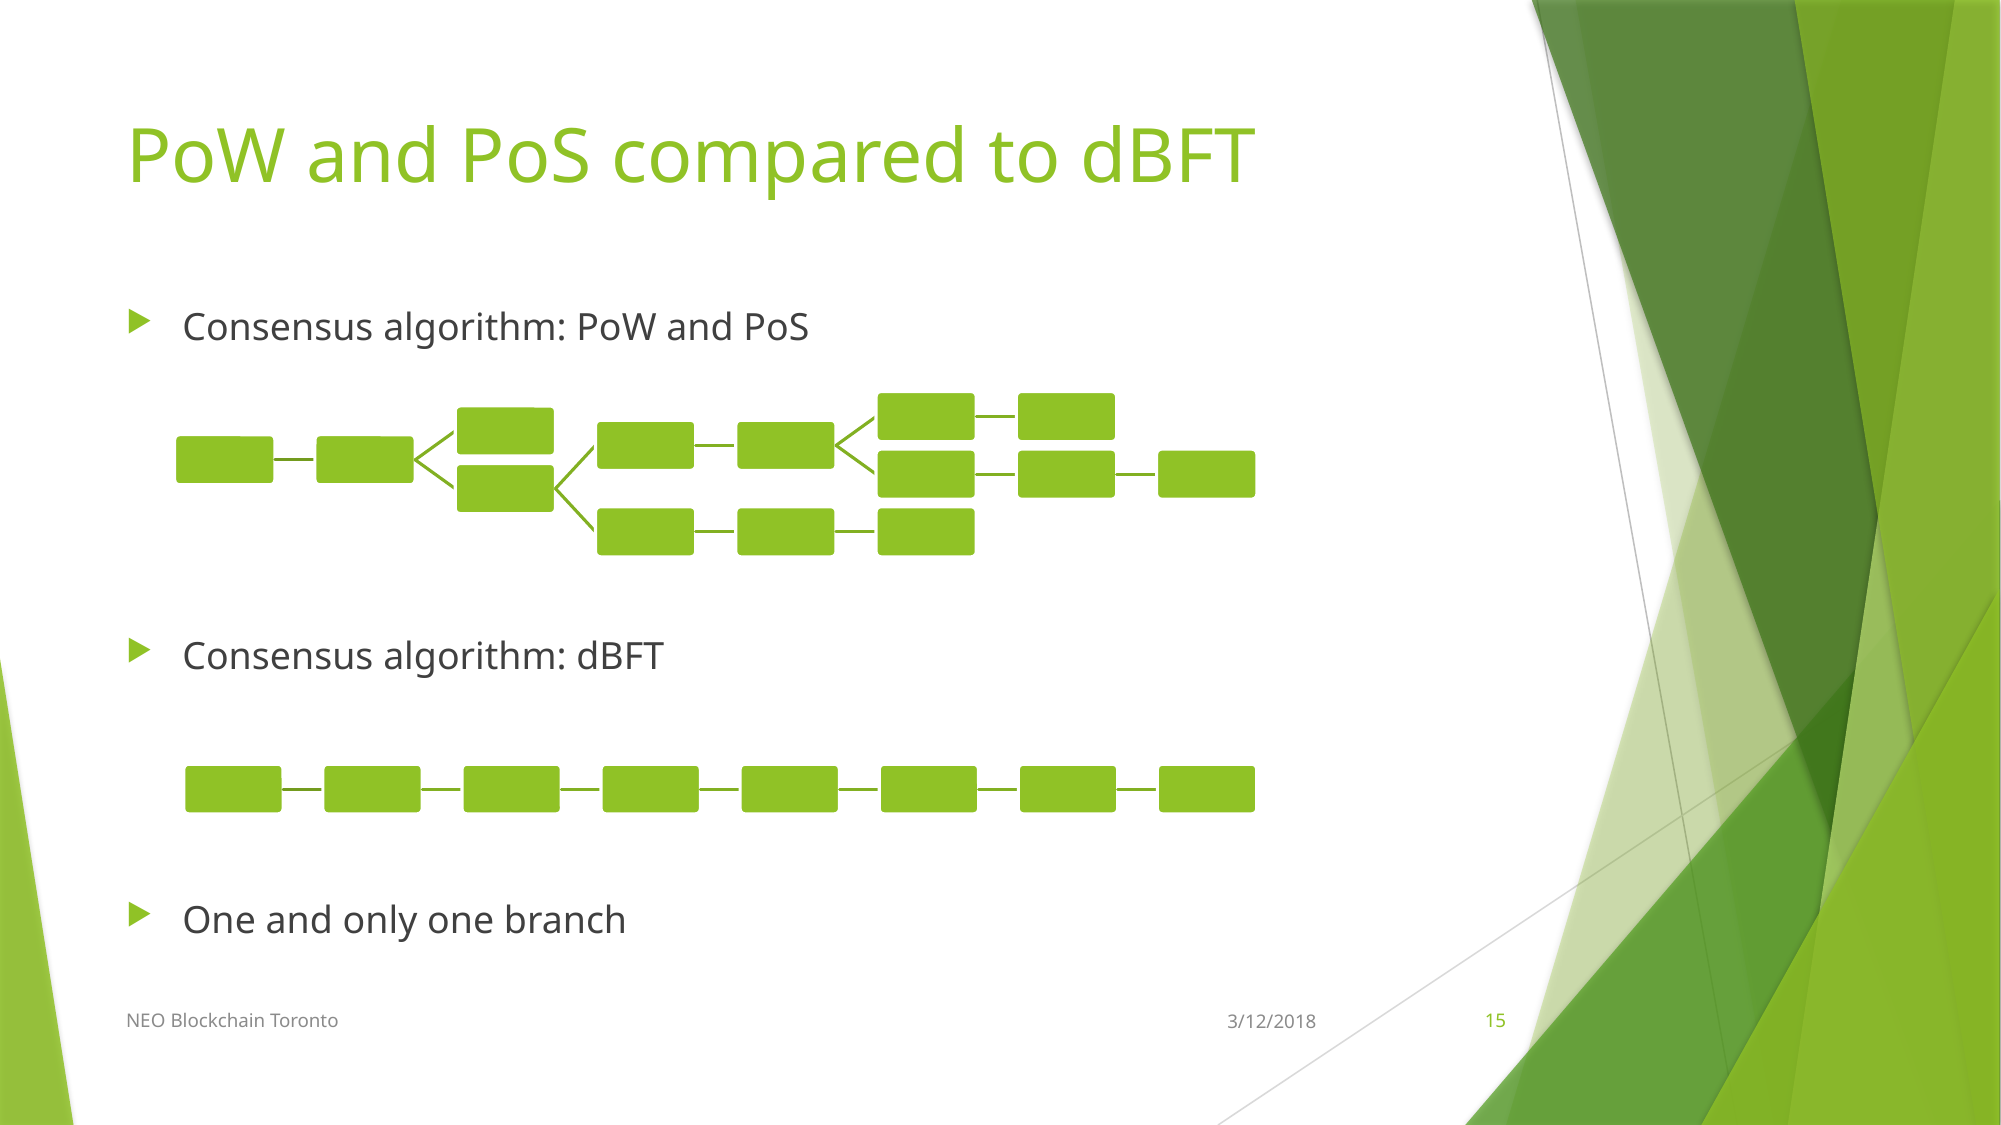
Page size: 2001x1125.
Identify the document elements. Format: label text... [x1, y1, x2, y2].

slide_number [1181, 991, 1332, 1051]
footer NEO Blockchain Toronto [111, 991, 1145, 1051]
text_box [173, 323, 1258, 625]
slide_number 15 [1409, 991, 1522, 1051]
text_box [182, 654, 1258, 924]
title PoW and PoS compared to dBFT [111, 99, 1802, 268]
list Consensus algorithm: PoW and PoS Consensus algorithm: dBFT One and only one branch [111, 295, 1802, 991]
